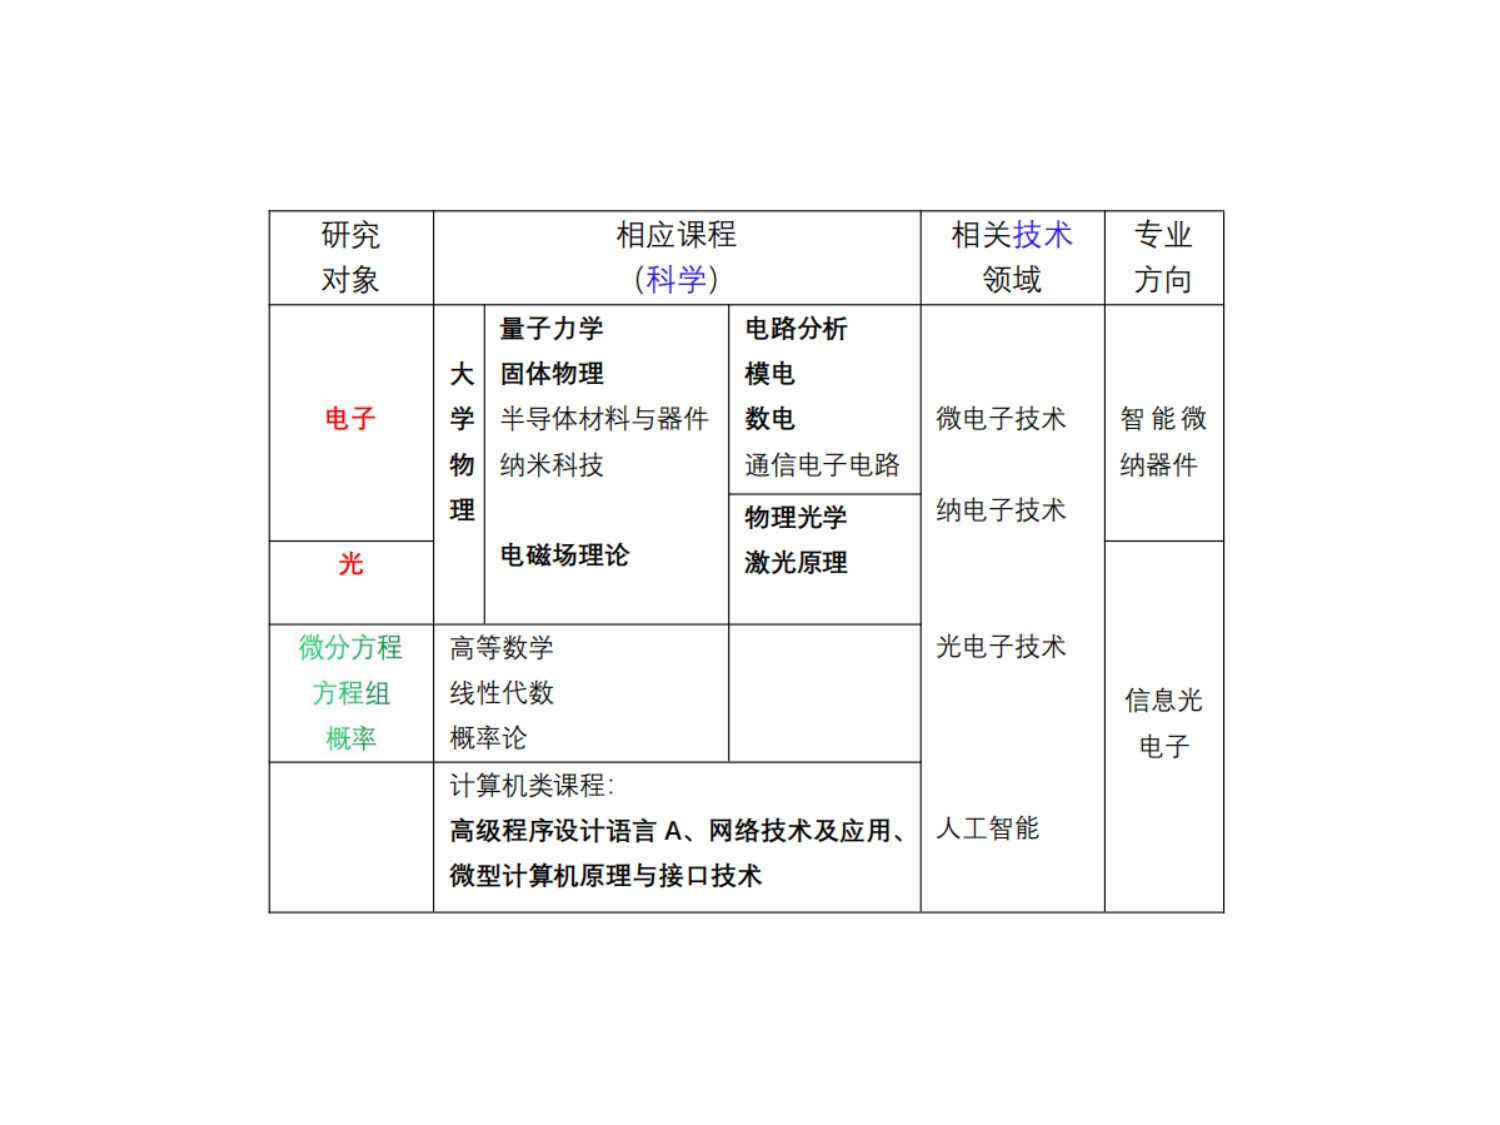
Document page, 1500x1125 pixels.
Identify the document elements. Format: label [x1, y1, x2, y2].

picture [253, 200, 1247, 925]
